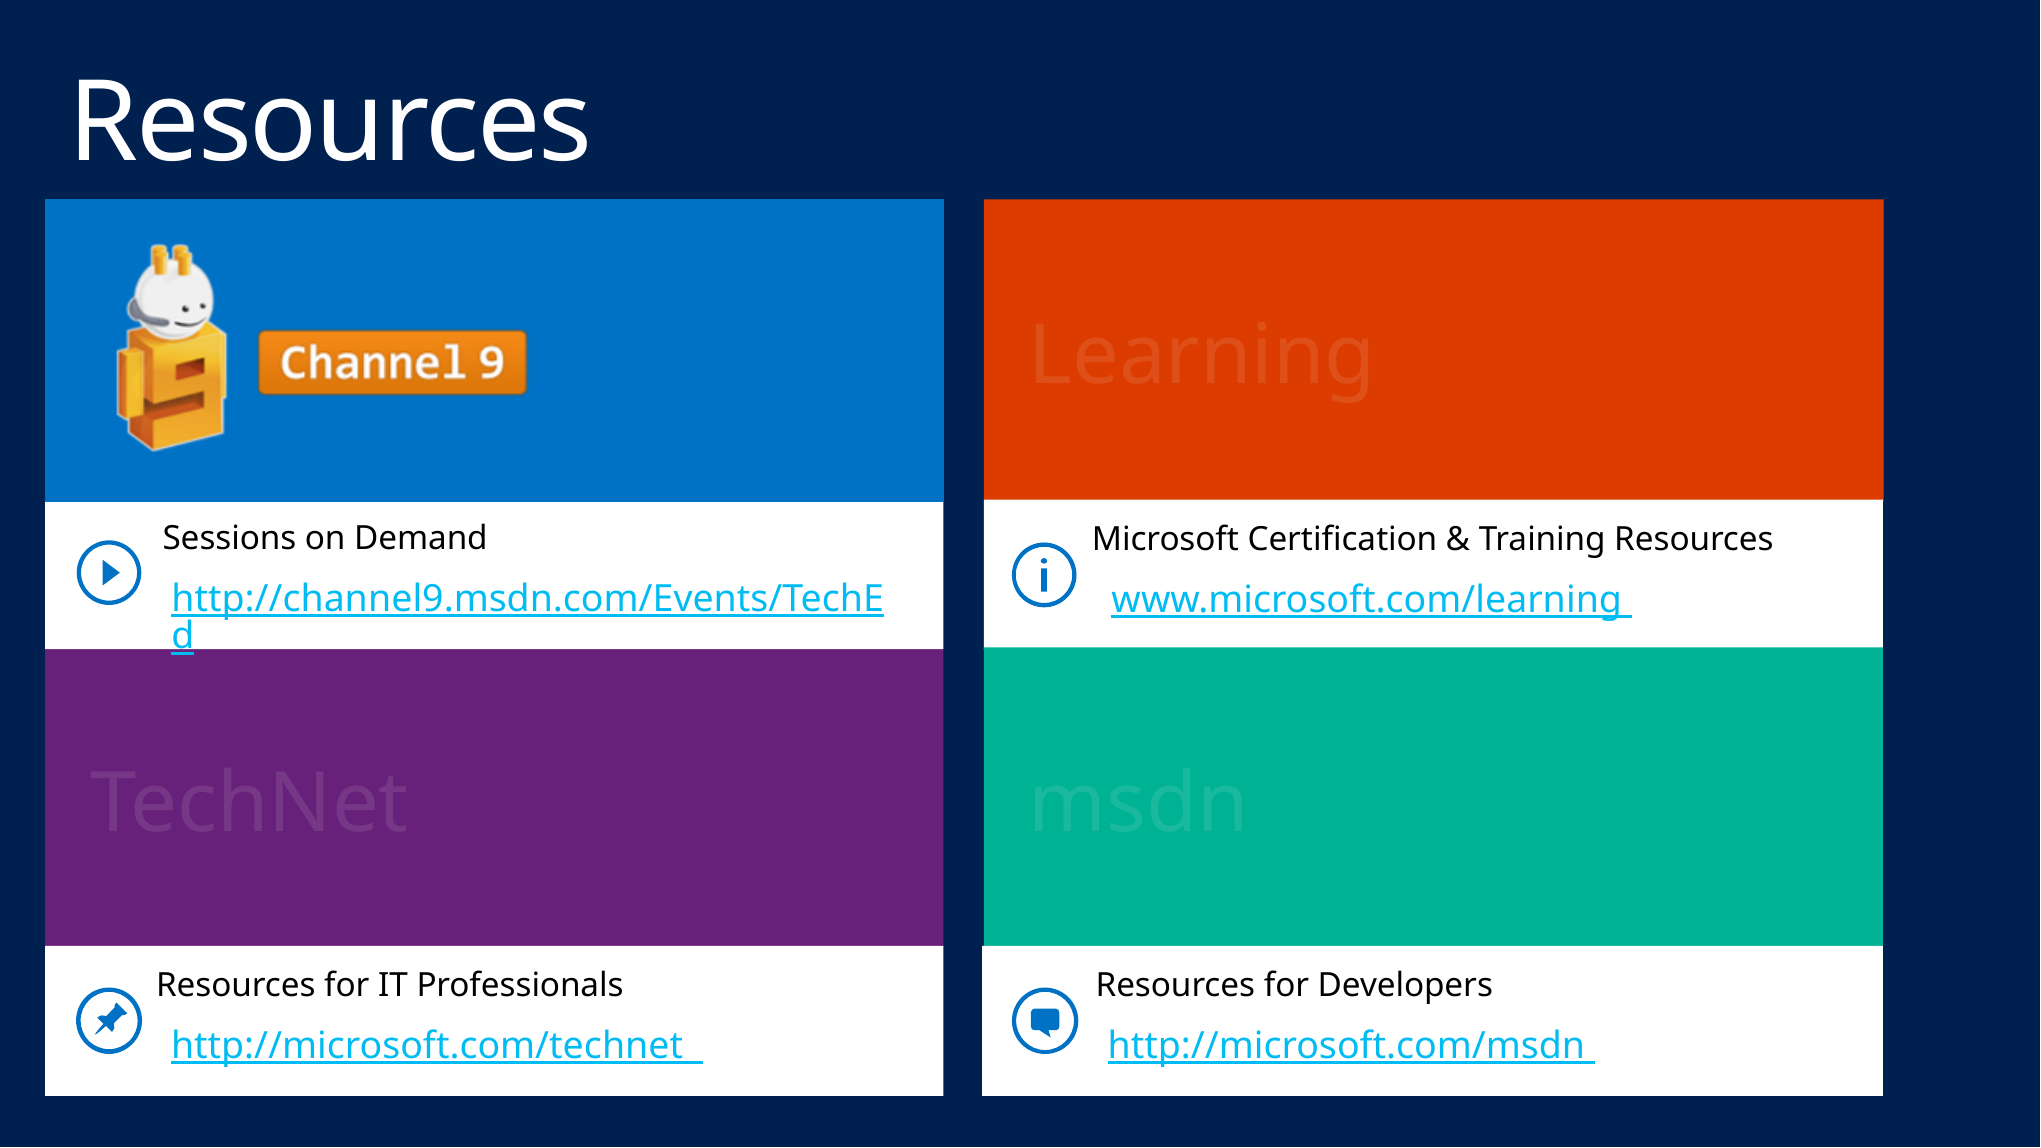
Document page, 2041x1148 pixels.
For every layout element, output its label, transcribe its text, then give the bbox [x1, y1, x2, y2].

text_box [981, 647, 1884, 1097]
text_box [44, 650, 944, 1096]
title Resources [45, 48, 1996, 199]
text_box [44, 198, 944, 650]
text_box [983, 198, 1885, 651]
